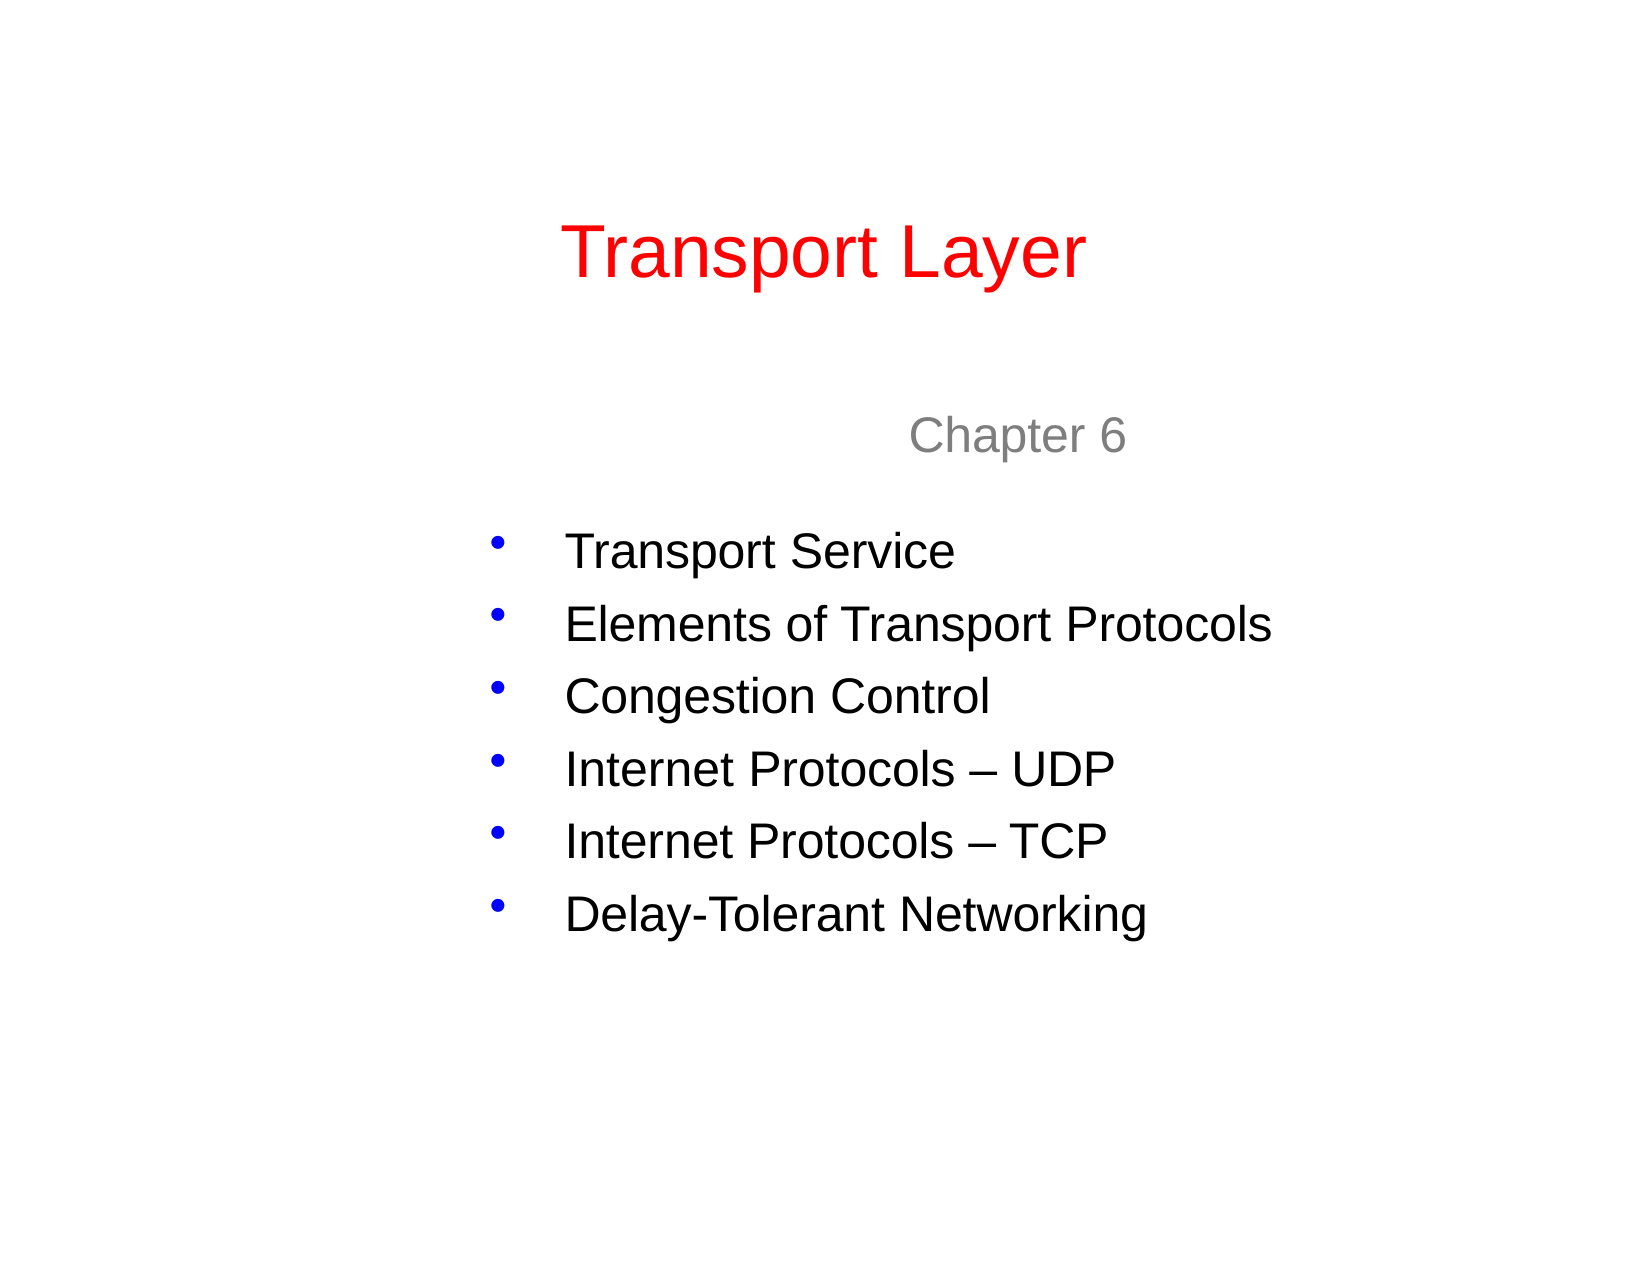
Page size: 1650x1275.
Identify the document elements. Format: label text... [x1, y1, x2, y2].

title Transport Layer [558, 200, 1092, 399]
text_box Chapter 6 Transport Service Elements of Transport Protocols Congestion Control Internet Protocols – UDP Internet Protocols – TCP Delay-Tolerant Networking [487, 399, 1281, 942]
